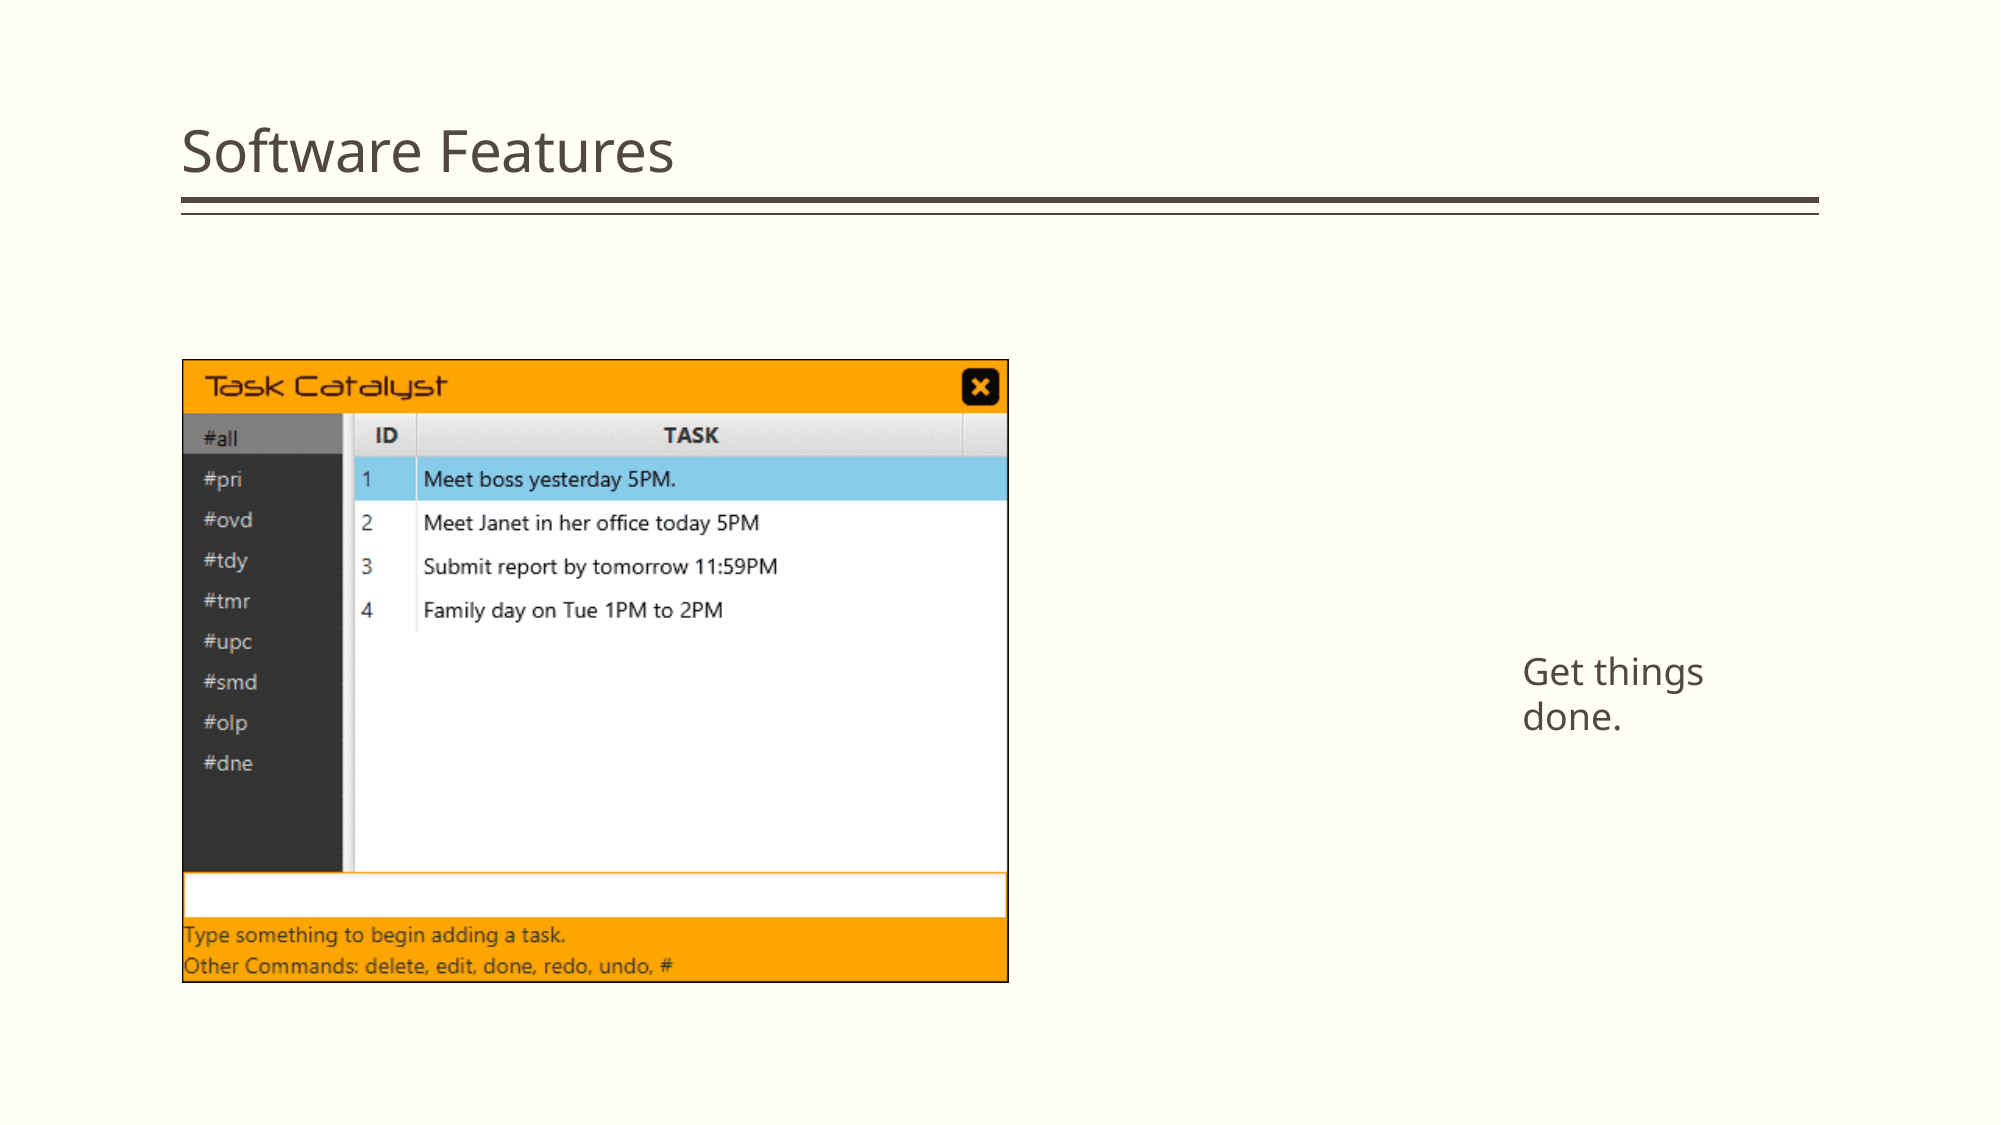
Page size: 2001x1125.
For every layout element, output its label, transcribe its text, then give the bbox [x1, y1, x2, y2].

text_box Get things done. [1507, 640, 1819, 746]
title Software Features [181, 12, 1819, 193]
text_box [181, 358, 1010, 984]
